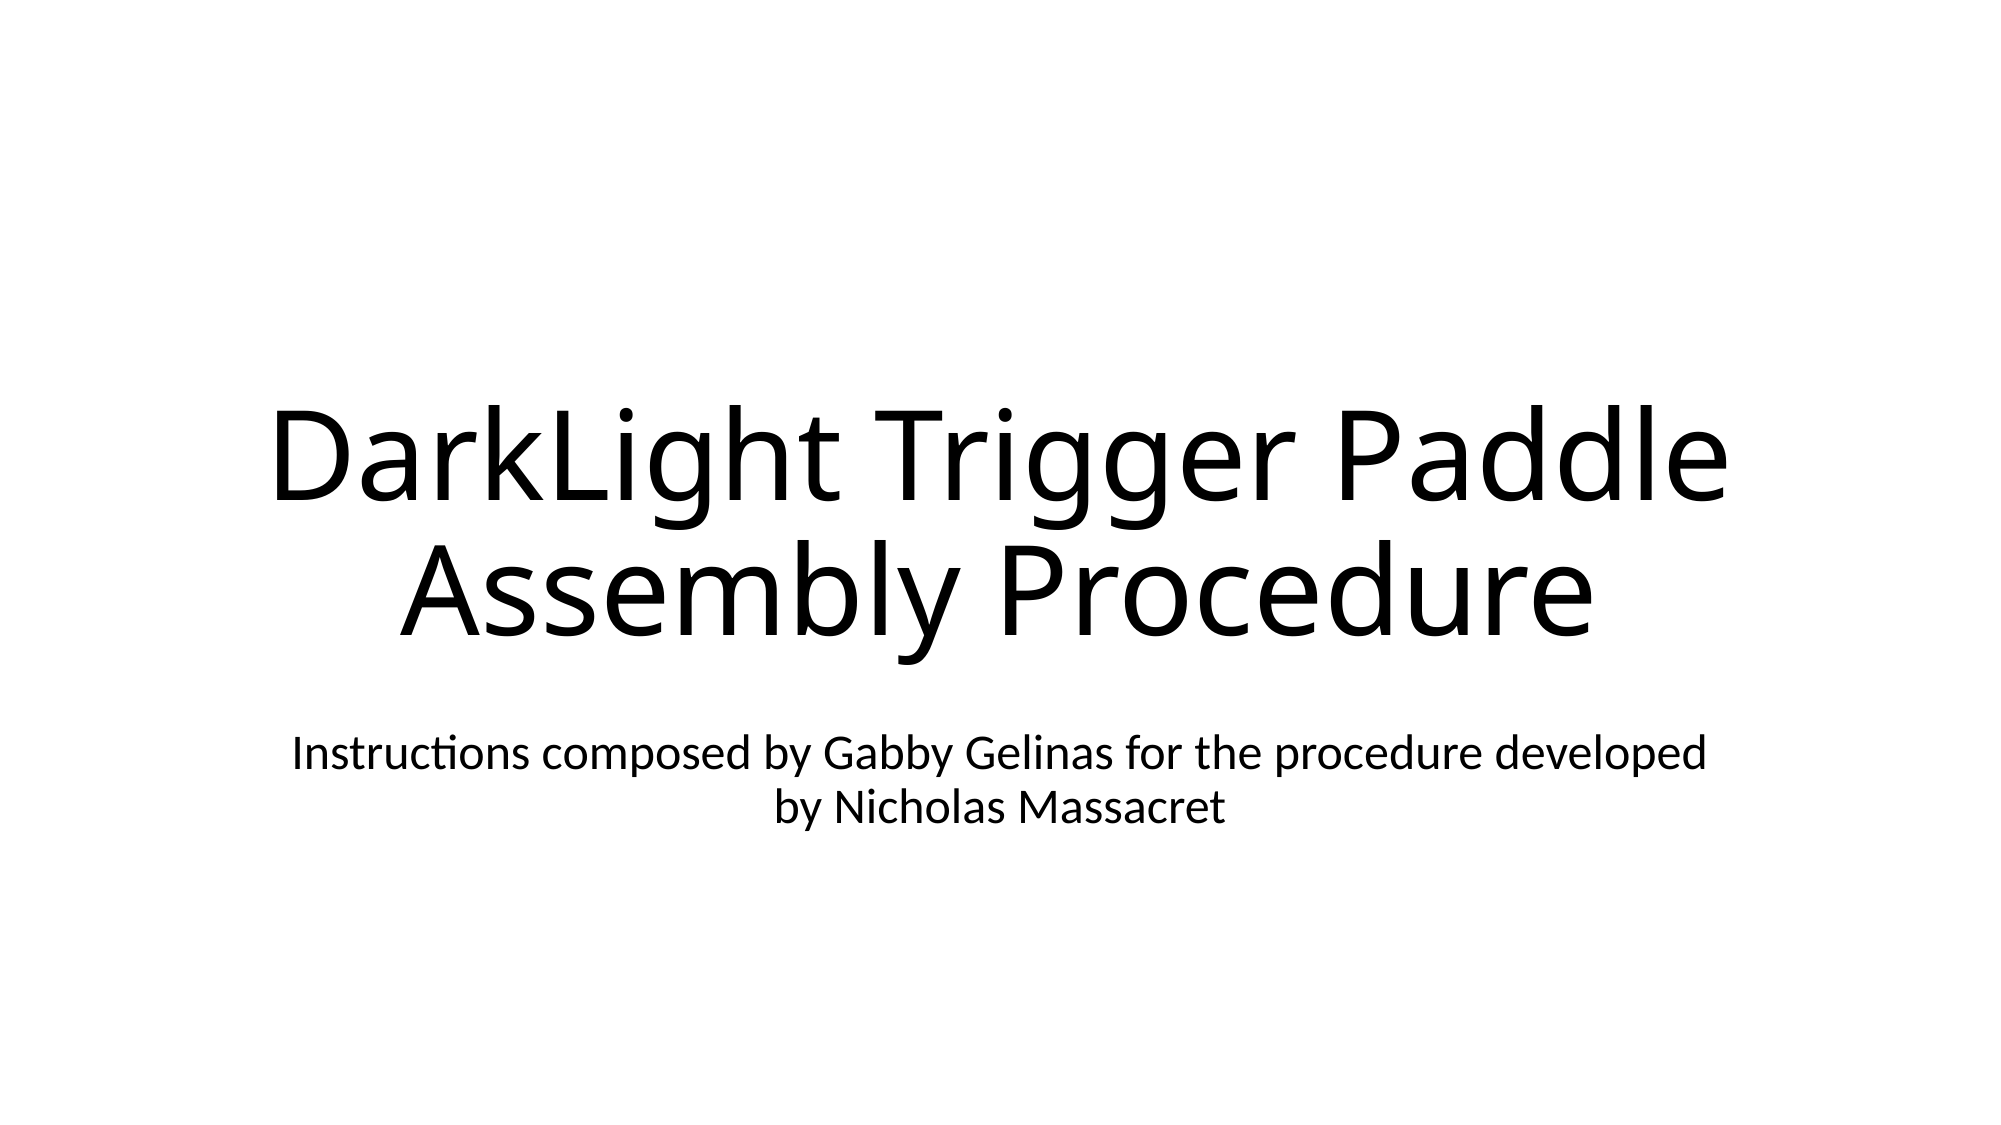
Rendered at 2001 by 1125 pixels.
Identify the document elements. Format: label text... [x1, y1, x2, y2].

subtitle Instructions composed by Gabby Gelinas for the procedure developed by Nicholas Massacret [249, 719, 1750, 879]
title DarkLight Trigger Paddle Assembly Procedure [249, 278, 1750, 670]
